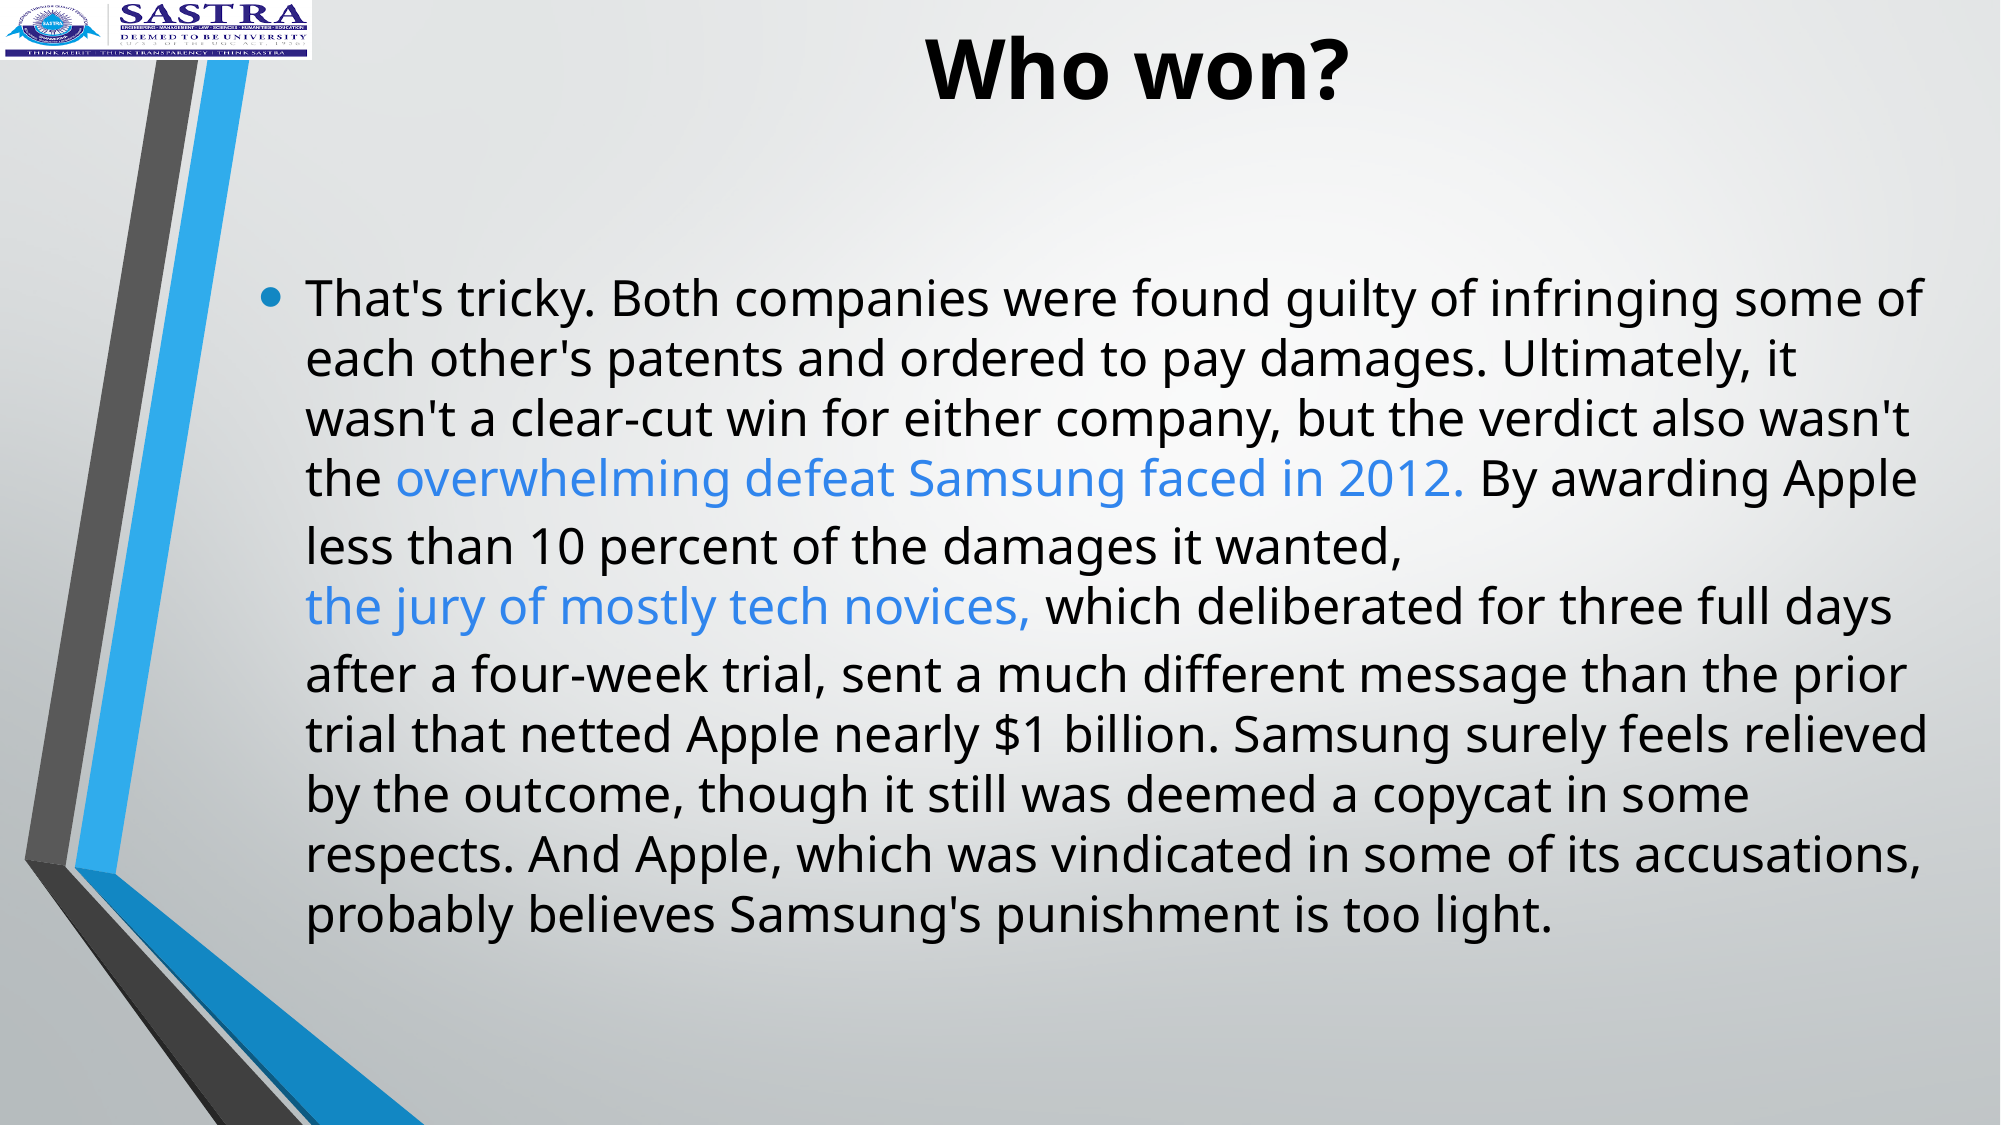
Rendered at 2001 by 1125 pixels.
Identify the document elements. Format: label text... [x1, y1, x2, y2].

list That's tricky. Both companies were found guilty of infringing some of each other's patents and ordered to pay damages. Ultimately, it wasn't a clear-cut win for either company, but the verdict also wasn't the overwhelming defeat Samsung faced in 2012. By awarding Apple less than 10 percent of the damages it wanted, the jury of mostly tech novices, which deliberated for three full days after a four-week trial, sent a much different message than the prior trial that netted Apple nearly $1 billion. Samsung surely feels relieved by the outcome, though it still was deemed a copycat in some respects. And Apple, which was vindicated in some of its accusations, probably believes Samsung's punishment is too light. [243, 132, 1960, 950]
picture [0, 0, 312, 60]
title Who won? [316, 0, 1960, 132]
